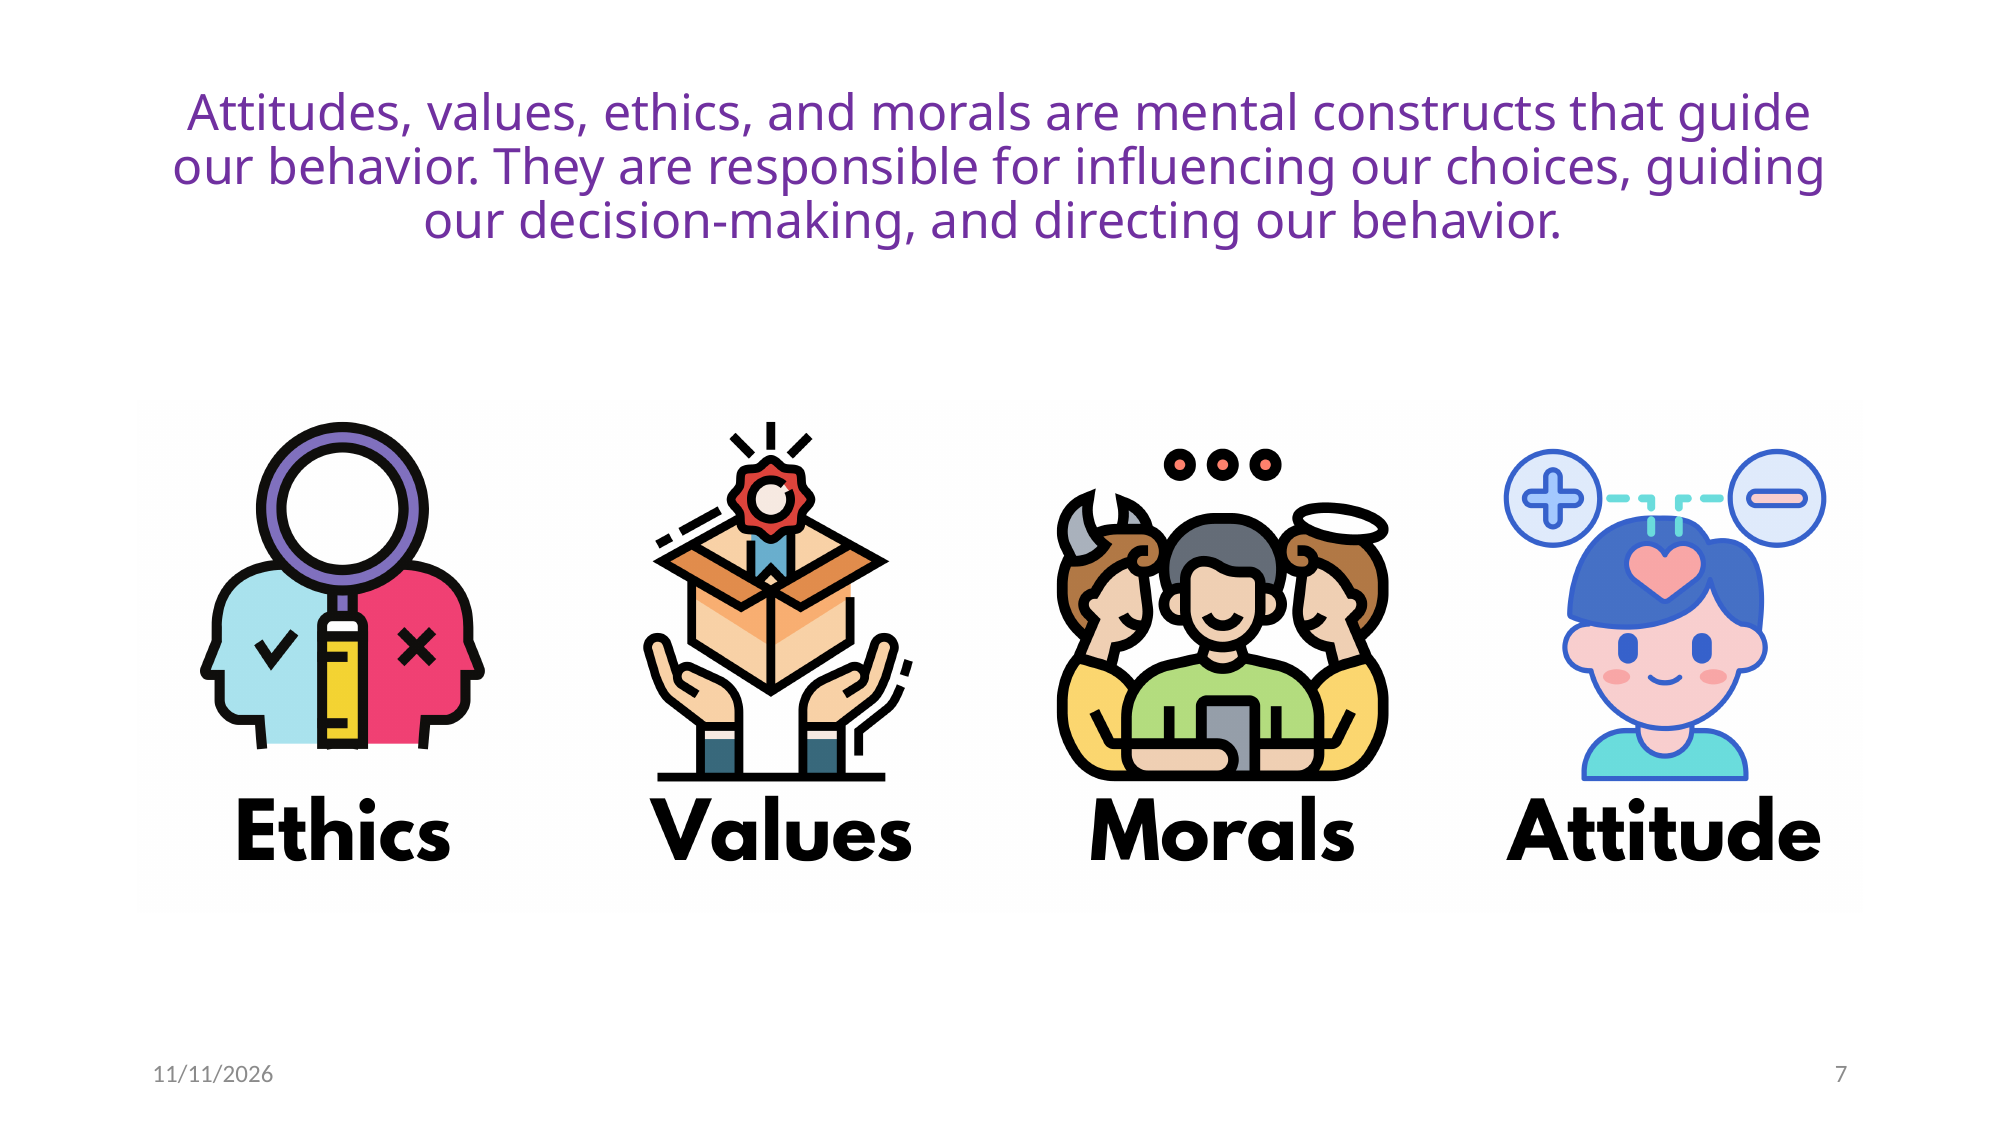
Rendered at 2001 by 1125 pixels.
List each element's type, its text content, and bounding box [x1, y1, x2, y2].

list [137, 400, 1863, 913]
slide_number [137, 1042, 588, 1103]
slide_number 7 [1412, 1042, 1863, 1103]
title Attitudes, values, ethics, and morals are mental constructs that guide our behavior. They are responsible for influencing our choices, guiding our decision-making, and directing our behavior. [137, 59, 1863, 278]
